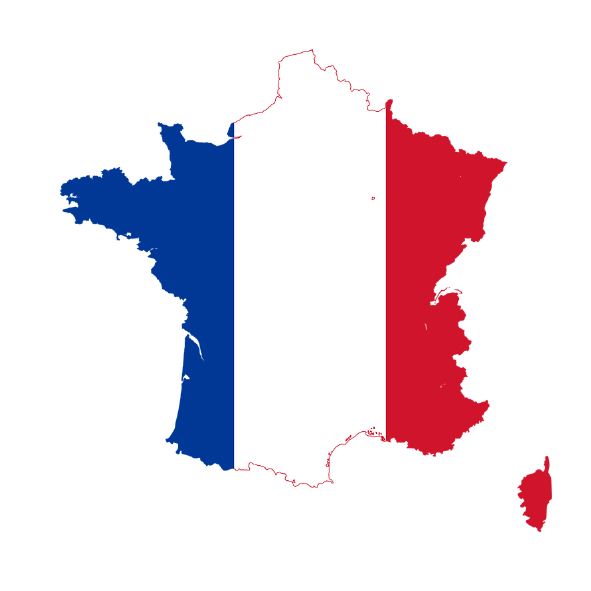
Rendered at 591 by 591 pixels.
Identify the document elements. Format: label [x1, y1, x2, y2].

list [60, 49, 552, 533]
